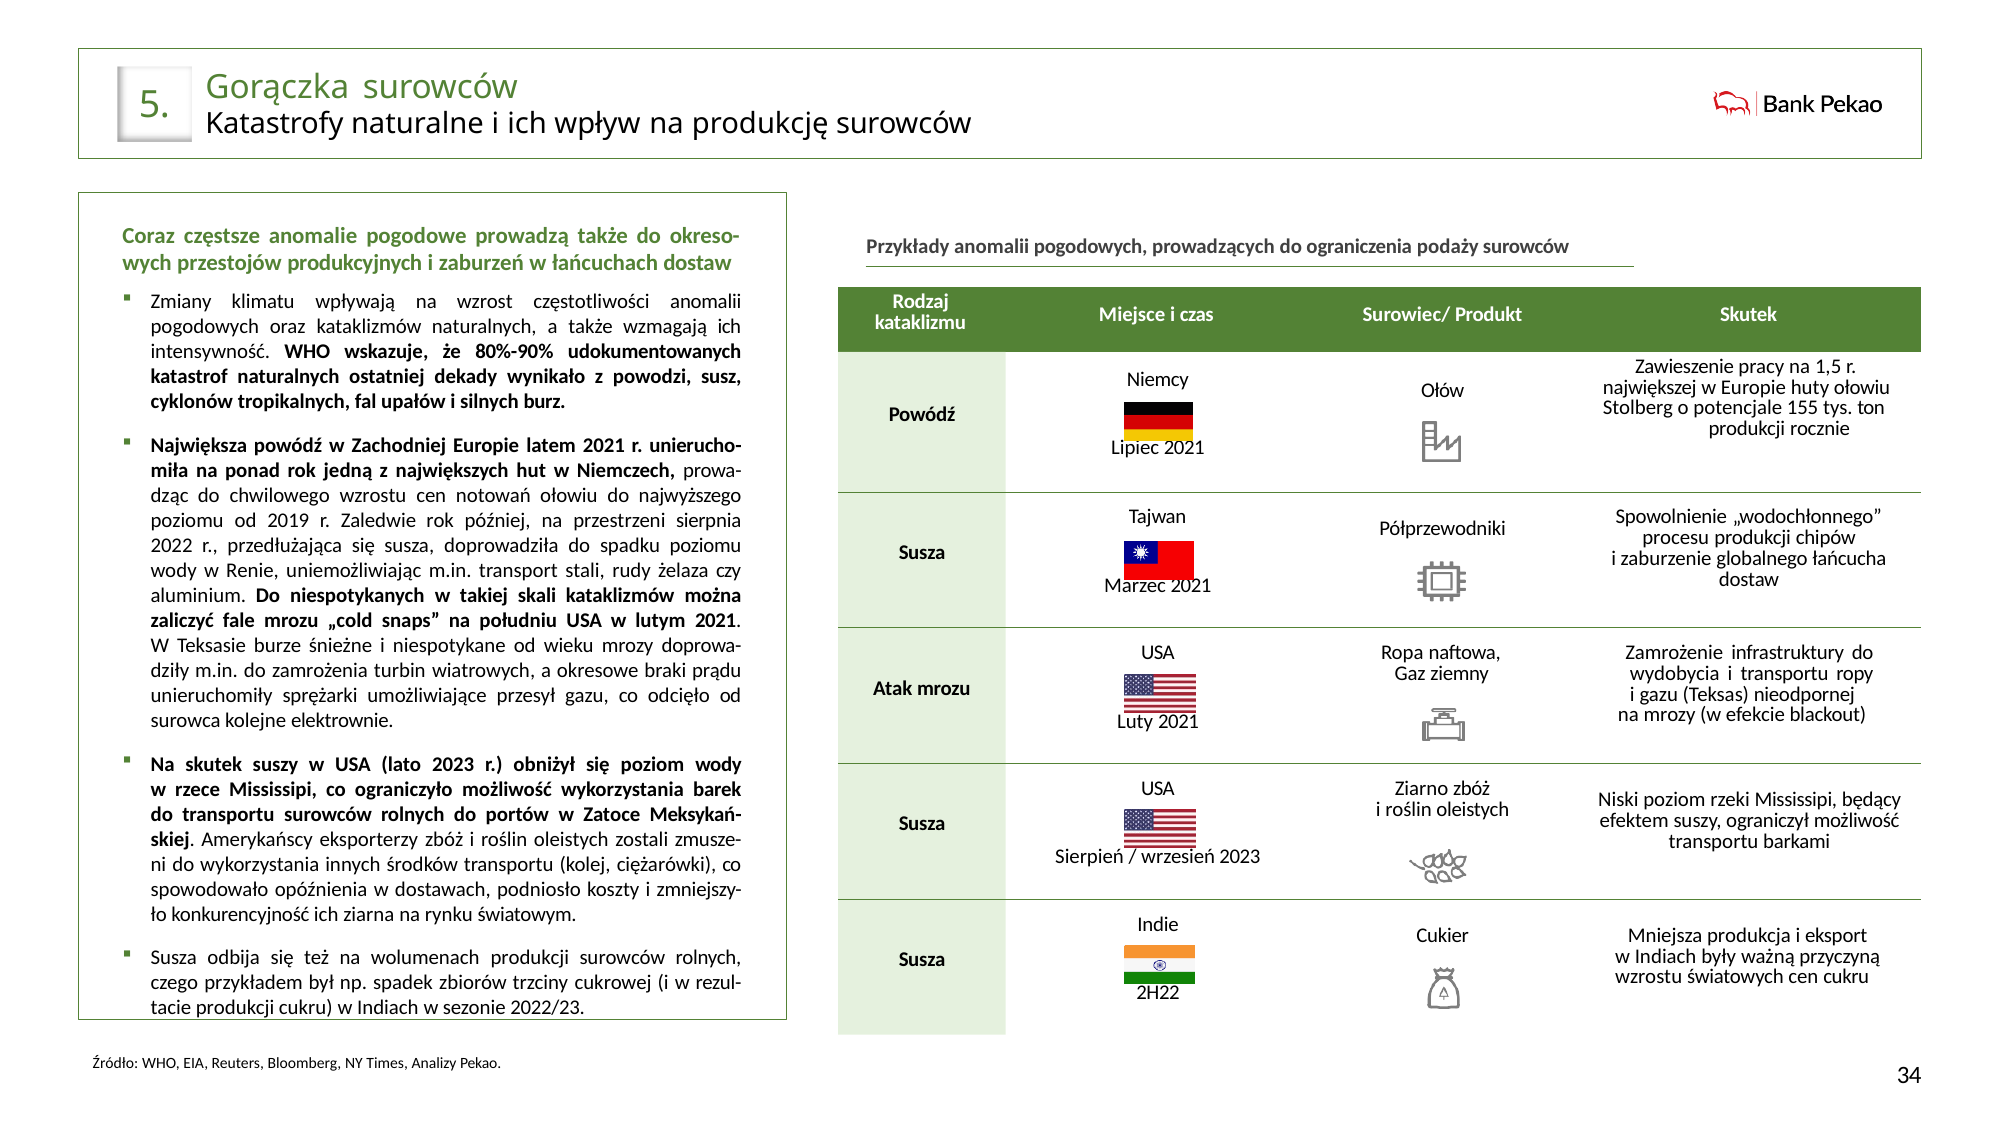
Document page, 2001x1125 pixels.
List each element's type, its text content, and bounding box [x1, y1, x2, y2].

table_cell Atak mrozu [838, 628, 1006, 763]
table_cell Powódź [838, 352, 1006, 492]
table_cell Półprzewodniki [1311, 493, 1559, 627]
table_cell Ziarno zbóż i roślin oleistych [1311, 764, 1559, 899]
table_cell USA Sierpień / wrzesień 2023 [1006, 764, 1311, 899]
table_cell Ropa naftowa, Gaz ziemny [1311, 628, 1559, 763]
table_cell Susza [838, 493, 1006, 627]
text_box Coraz częstsze anomalie pogodowe prowadzą także do okreso- wych przestojów produkcyjnych i zaburzeń w łańcuchach dostaw Zmiany klimatu wpływają na wzrost częstotliwości anomalii pogodowych oraz kataklizmów naturalnych, a także wzmagają ich intensywność. WHO wskazuje, że 80%-90% udokumentowanych katastrof naturalnych ostatniej dekady wynikało z powodzi, susz, cyklonów tropikalnych, fal upałów i silnych burz. Największa powódź w Zachodniej Europie latem 2021 r. unierucho- miła na ponad rok jedną z największych hut w Niemczech, prowa- dząc do chwilowego wzrostu cen notowań ołowiu do najwyższego poziomu od 2019 r. Zaledwie rok później, na przestrzeni sierpnia 2022 r., przedłużająca się susza, doprowadziła do spadku poziomu wody w Renie, uniemożliwiając m.in. transport stali, rudy żelaza czy aluminium. Do niespotykanych w takiej skali kataklizmów można zaliczyć fale mrozu „cold snaps” na południu USA w lutym 2021. W Teksasie burze śnieżne i niespotykane od wieku mrozy doprowa- dziły m.in. do zamrożenia turbin wiatrowych, a okresowe braki prądu unieruchomiły sprężarki umożliwiające przesył gazu, co odcięło od surowca kolejne elektrownie. Na skutek suszy w USA (lato 2023 r.) obniżył się poziom wody w rzece Mississipi, co ograniczyło możliwość wykorzystania barek do transportu surowców rolnych do portów w Zatoce Meksykań- skiej. Amerykańscy eksporterzy zbóż i roślin oleistych zostali zmusze- ni do wykorzystania innych środków transportu (kolej, ciężarówki), co spowodowało opóźnienia w dostawach, podniosło koszty i zmniejszy- ło konkurencyjność ich ziarna na rynku światowym. Susza odbija się też na wolumenach produkcji surowców rolnych, czego przykładem był np. spadek zbiorów trzciny cukrowej (i w rezul- tacie produkcji cukru) w Indiach w sezonie 2022/23. [78, 192, 786, 1019]
table_cell USA Luty 2021 [1006, 628, 1311, 763]
picture [1124, 401, 1194, 441]
text_box 34 [1894, 1056, 1925, 1089]
table_cell Indie 2H22 [1006, 900, 1311, 1035]
table_cell Mniejsza produkcja i eksport w Indiach były ważną przyczyną wzrostu światowych cen cukru [1559, 900, 1921, 1035]
table_cell Susza [838, 900, 1006, 1035]
table_cell Zawieszenie pracy na 1,5 r. największej w Europie huty ołowiu Stolberg o potencjale 155 tys. ton produkcji rocznie [1559, 352, 1921, 492]
table_header Miejsce i czas [1006, 287, 1311, 352]
table_cell Niski poziom rzeki Mississipi, będący efektem suszy, ograniczył możliwość transportu barkami [1559, 764, 1921, 899]
table_cell Zamrożenie infrastruktury do wydobycia i transportu ropy i gazu (Teksas) nieodpornej na mrozy (w efekcie blackout) [1559, 628, 1921, 763]
table_cell Spowolnienie „wodochłonnego” procesu produkcji chipów i zaburzenie globalnego łańcucha dostaw [1559, 493, 1921, 627]
picture [1422, 420, 1461, 462]
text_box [78, 48, 1922, 159]
table_header Skutek [1559, 287, 1921, 352]
picture [1124, 944, 1196, 984]
text_box Źródło: WHO, EIA, Reuters, Bloomberg, NY Times, Analizy Pekao. [90, 1050, 507, 1072]
picture [1427, 967, 1460, 1009]
table_cell Susza [838, 764, 1006, 899]
table_header Rodzaj kataklizmu [838, 287, 1006, 352]
picture [1409, 849, 1467, 884]
picture [1124, 809, 1196, 849]
table_header Surowiec/ Produkt [1311, 287, 1559, 352]
text_box Przykłady anomalii pogodowych, prowadzących do ograniczenia podaży surowców [864, 230, 1582, 258]
table_cell Cukier [1311, 900, 1559, 1035]
picture [1422, 708, 1465, 742]
table_cell Niemcy Lipiec 2021 [1006, 352, 1311, 492]
picture [1124, 540, 1194, 580]
table_cell Tajwan Marzec 2021 [1006, 493, 1311, 627]
picture [1124, 674, 1196, 713]
text_box [1417, 561, 1466, 602]
table_cell Ołów [1311, 352, 1559, 492]
title Gorączka surowców Katastrofy naturalne i ich wpływ na produkcję surowców [205, 170, 1641, 253]
picture [117, 66, 192, 142]
